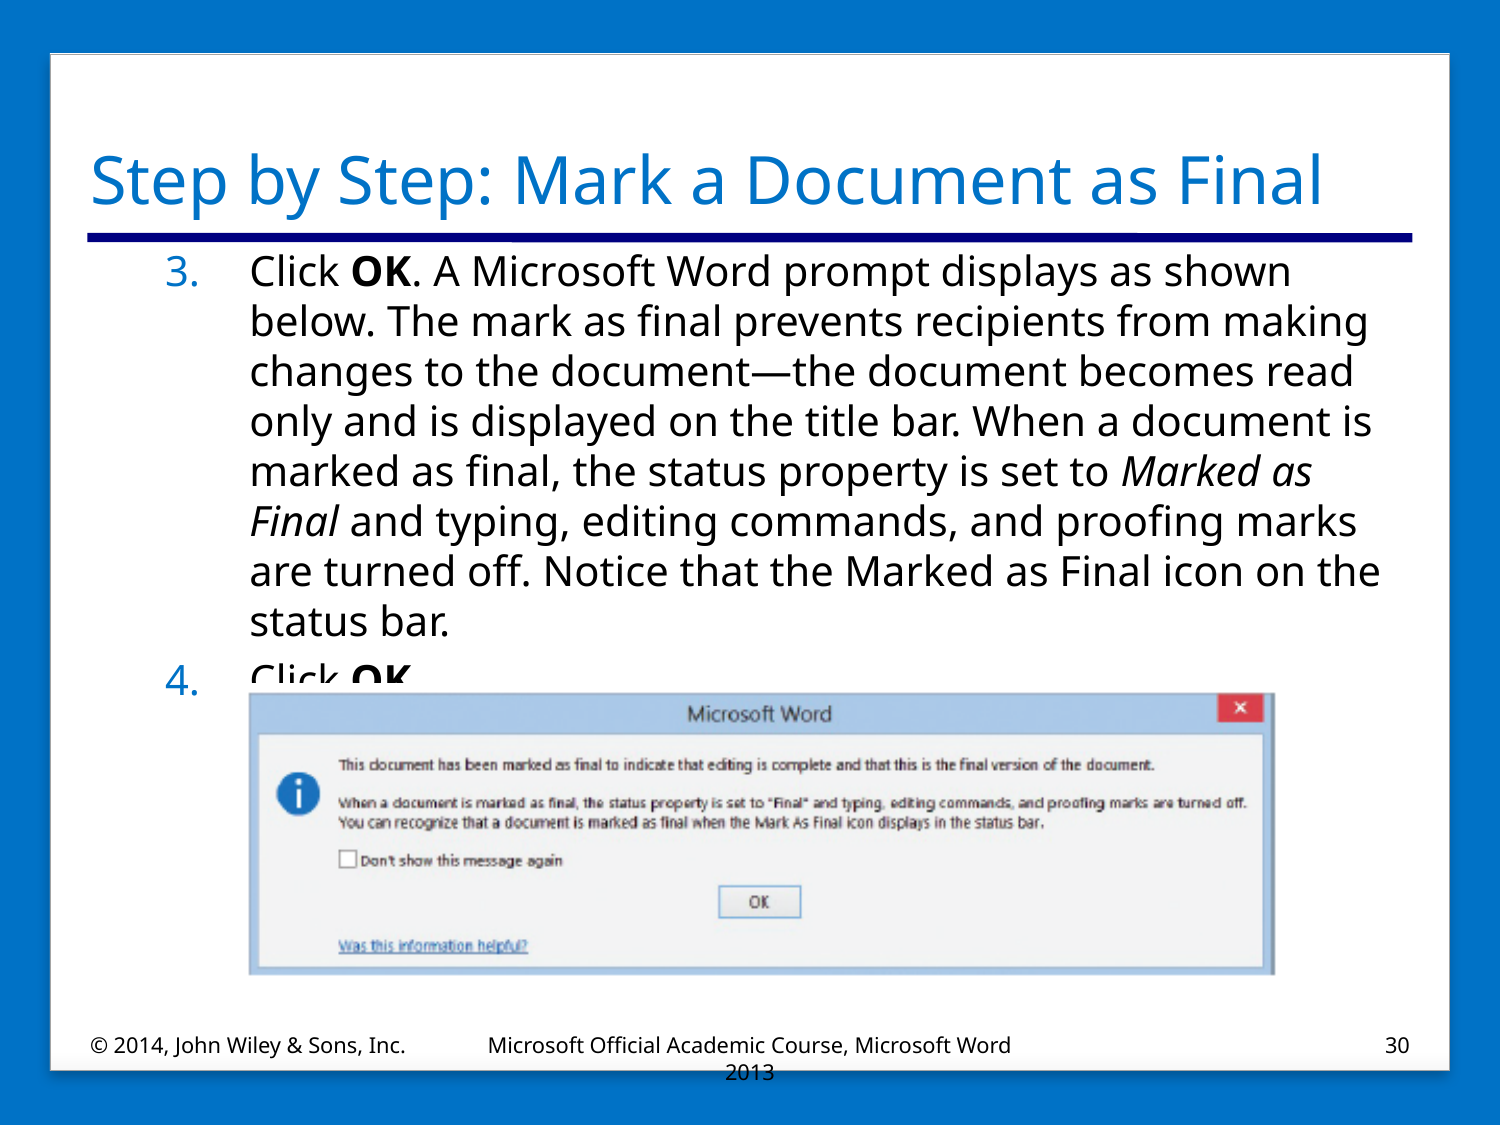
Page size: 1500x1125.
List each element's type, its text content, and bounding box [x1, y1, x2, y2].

list Click OK. A Microsoft Word prompt displays as shown below. The mark as final prevents recipients from making changes to the document—the document becomes read only and is displayed on the title bar. When a document is marked as final, the status property is set to Marked as Final and typing, editing commands, and proofing marks are turned off. Notice that the Marked as Final icon on the status bar. Click OK. [75, 237, 1425, 1063]
title Step by Step: Mark a Document as Final [74, 74, 1426, 226]
slide_number © 2014, John Wiley & Sons, Inc. [74, 1024, 426, 1103]
picture [239, 683, 1286, 984]
footer Microsoft Official Academic Course, Microsoft Word 2013 [449, 1024, 1051, 1103]
slide_number 30 [1074, 1024, 1426, 1103]
